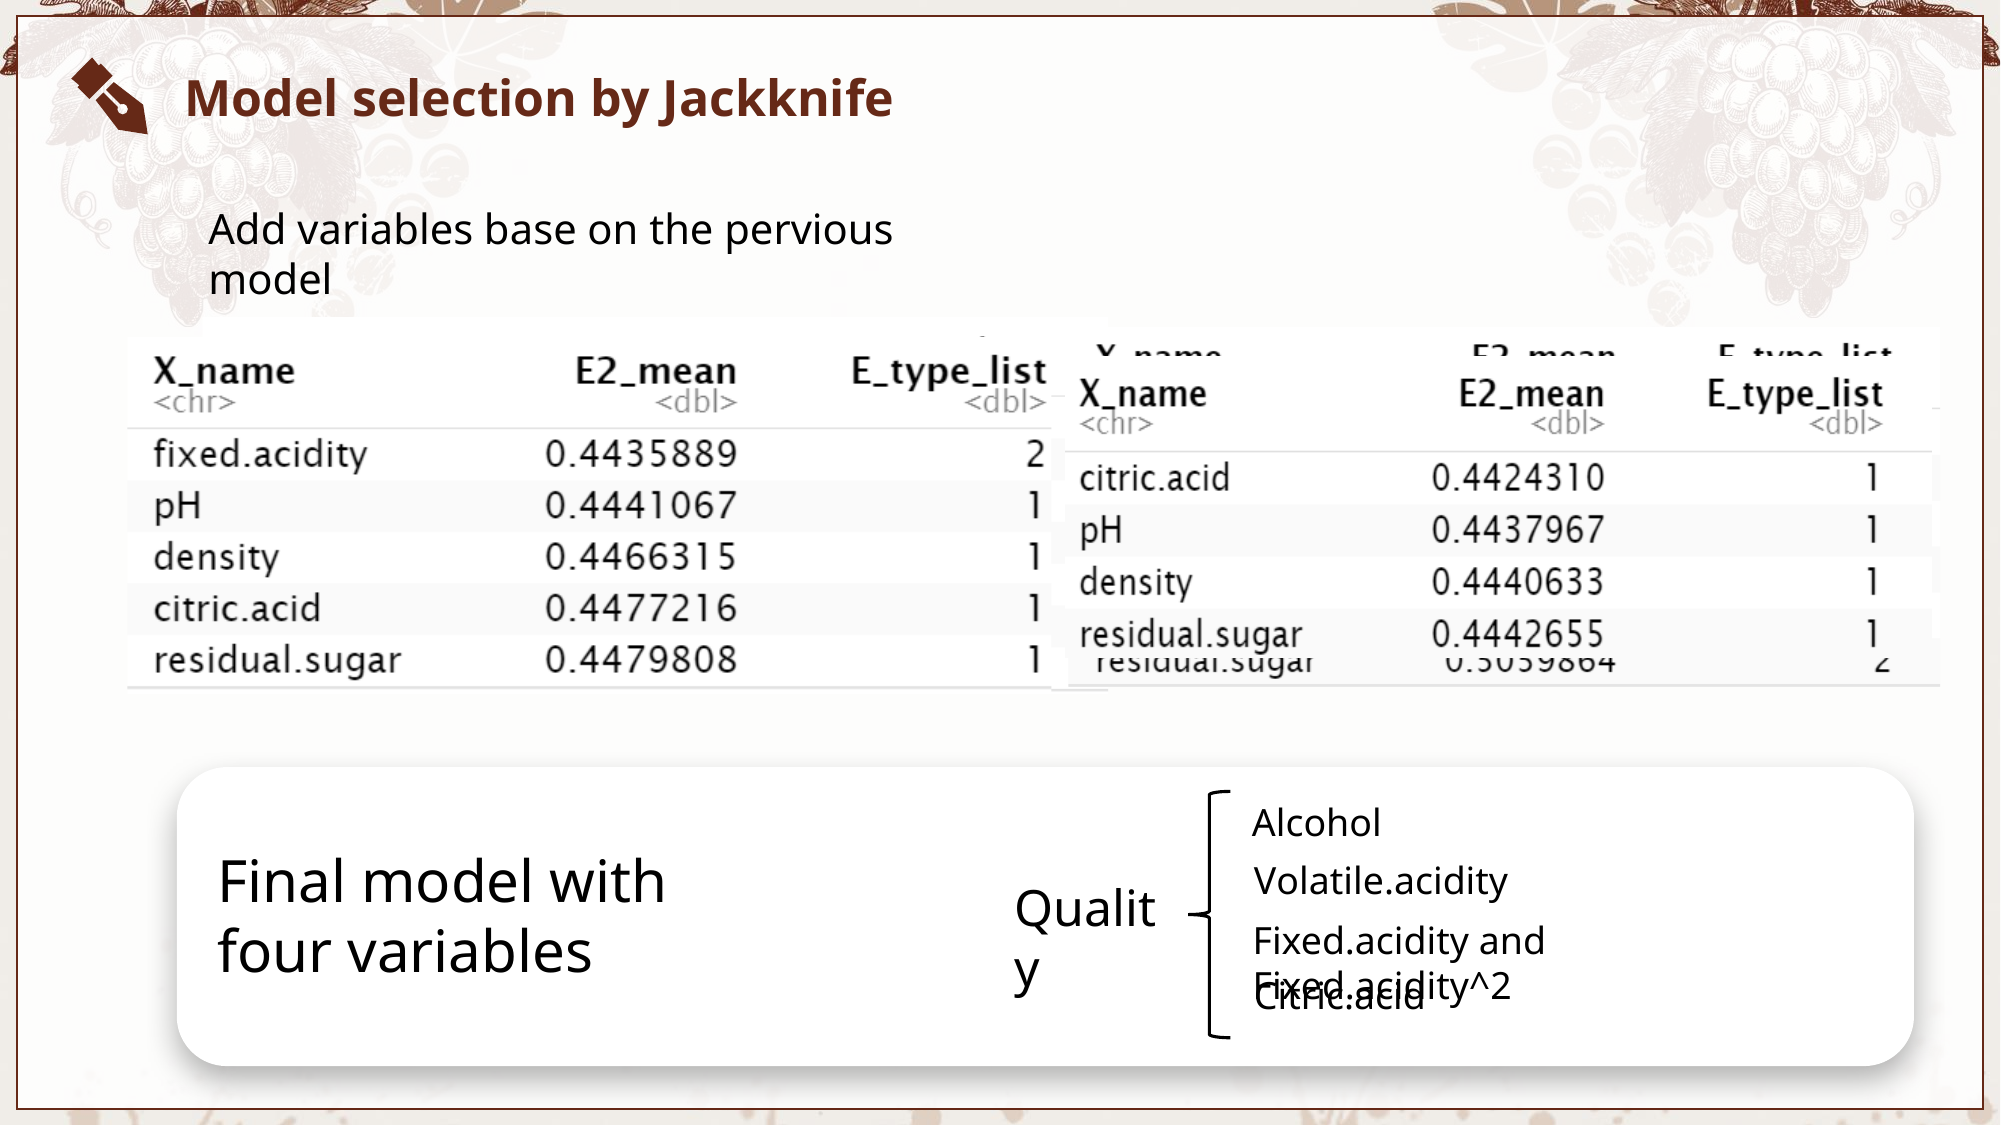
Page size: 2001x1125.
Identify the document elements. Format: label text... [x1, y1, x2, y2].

picture [0, 0, 2001, 1125]
text_box Fixed.acidity and Fixed.acidity^2 [1237, 909, 1823, 1015]
text_box Citric.acid [1239, 964, 1560, 1025]
text_box Final model with four variables [202, 836, 734, 991]
text_box Model selection by Jackknife [169, 58, 1162, 134]
text_box Quality [999, 869, 1182, 1004]
text_box [175, 766, 1916, 1068]
text_box [1188, 790, 1231, 1039]
text_box [69, 55, 115, 101]
text_box Add variables base on the pervious model [193, 195, 1028, 310]
text_box Volatile.acidity [1239, 849, 1622, 909]
text_box [94, 80, 149, 136]
text_box Alcohol [1237, 791, 1420, 852]
